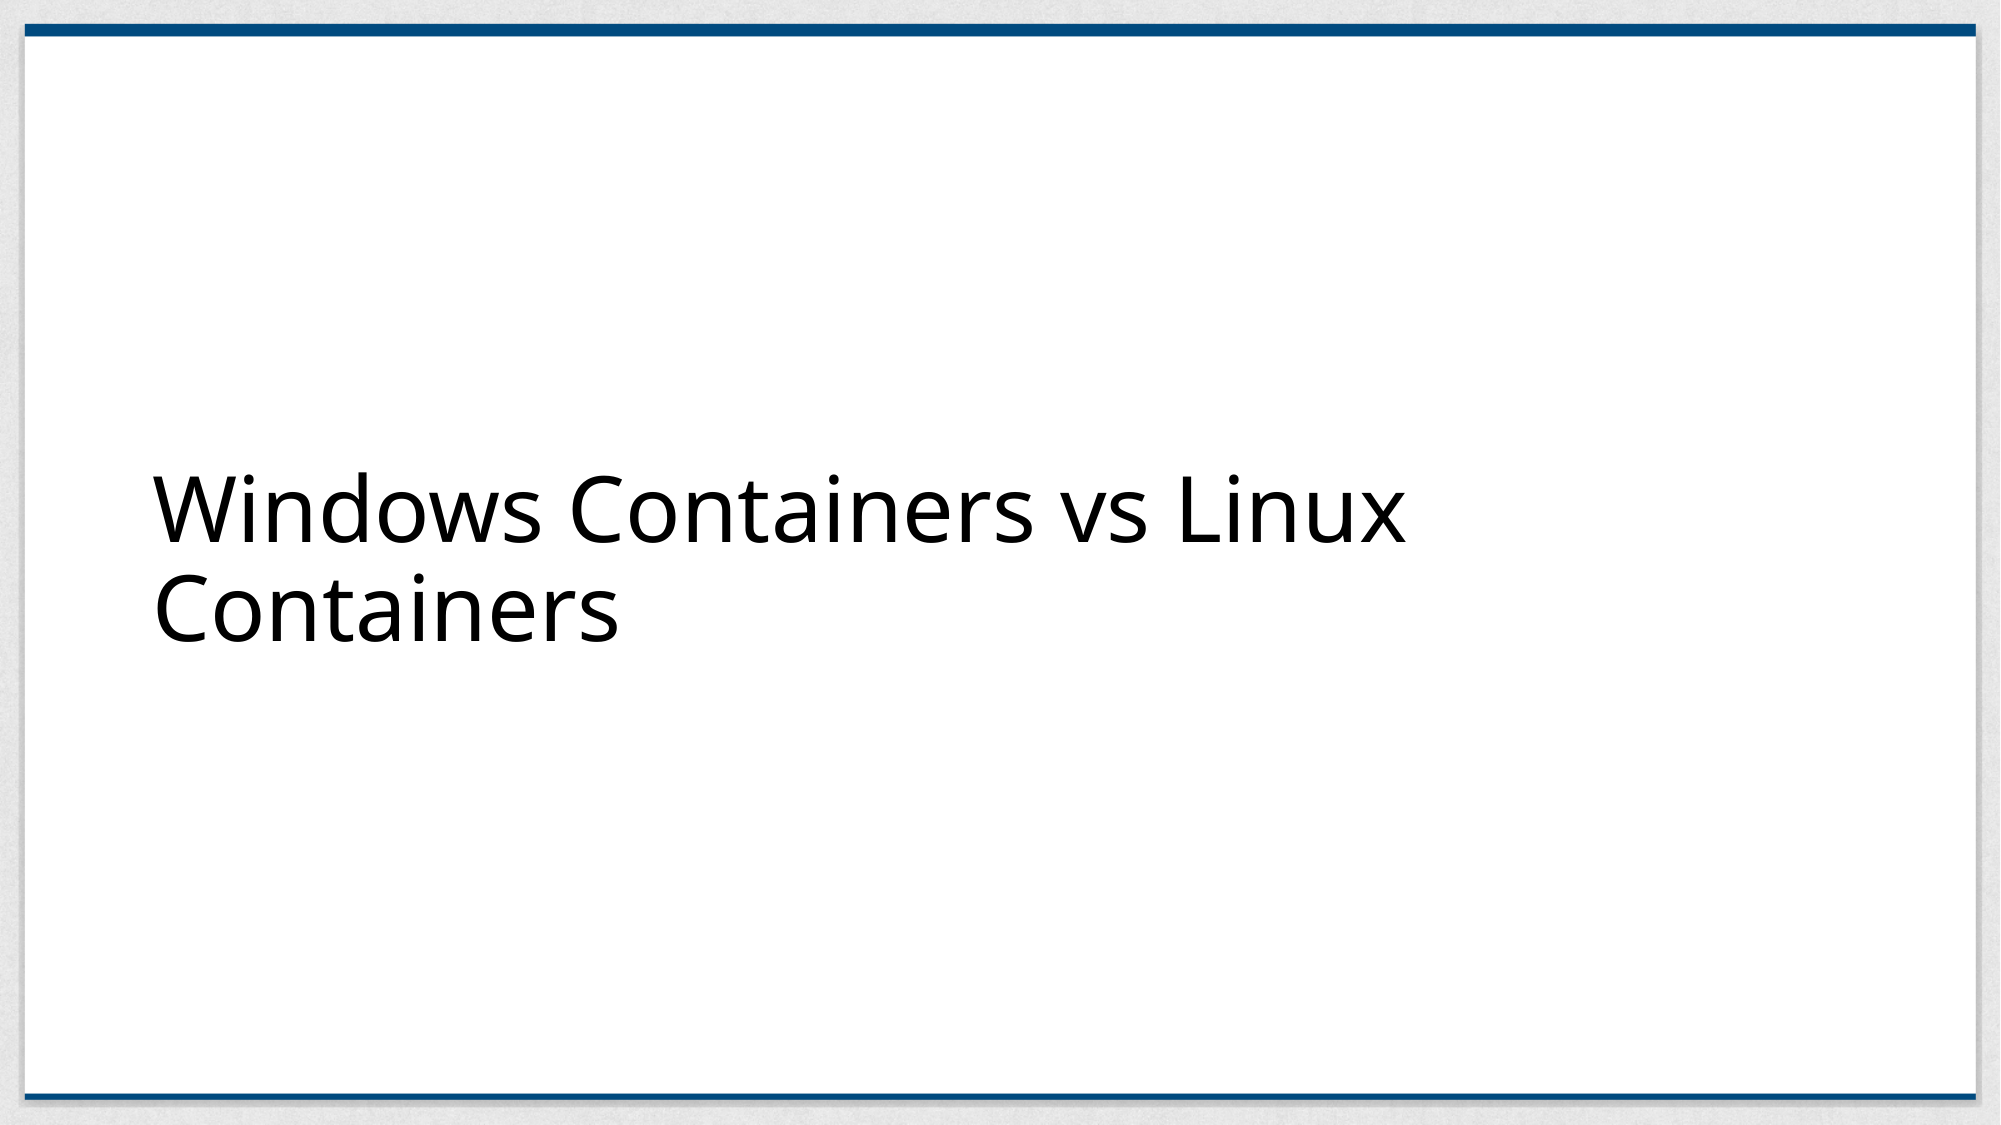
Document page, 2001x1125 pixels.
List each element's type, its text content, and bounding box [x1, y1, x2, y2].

picture [0, 0, 2001, 1125]
title Windows Containers vs Linux Containers [137, 453, 1863, 672]
